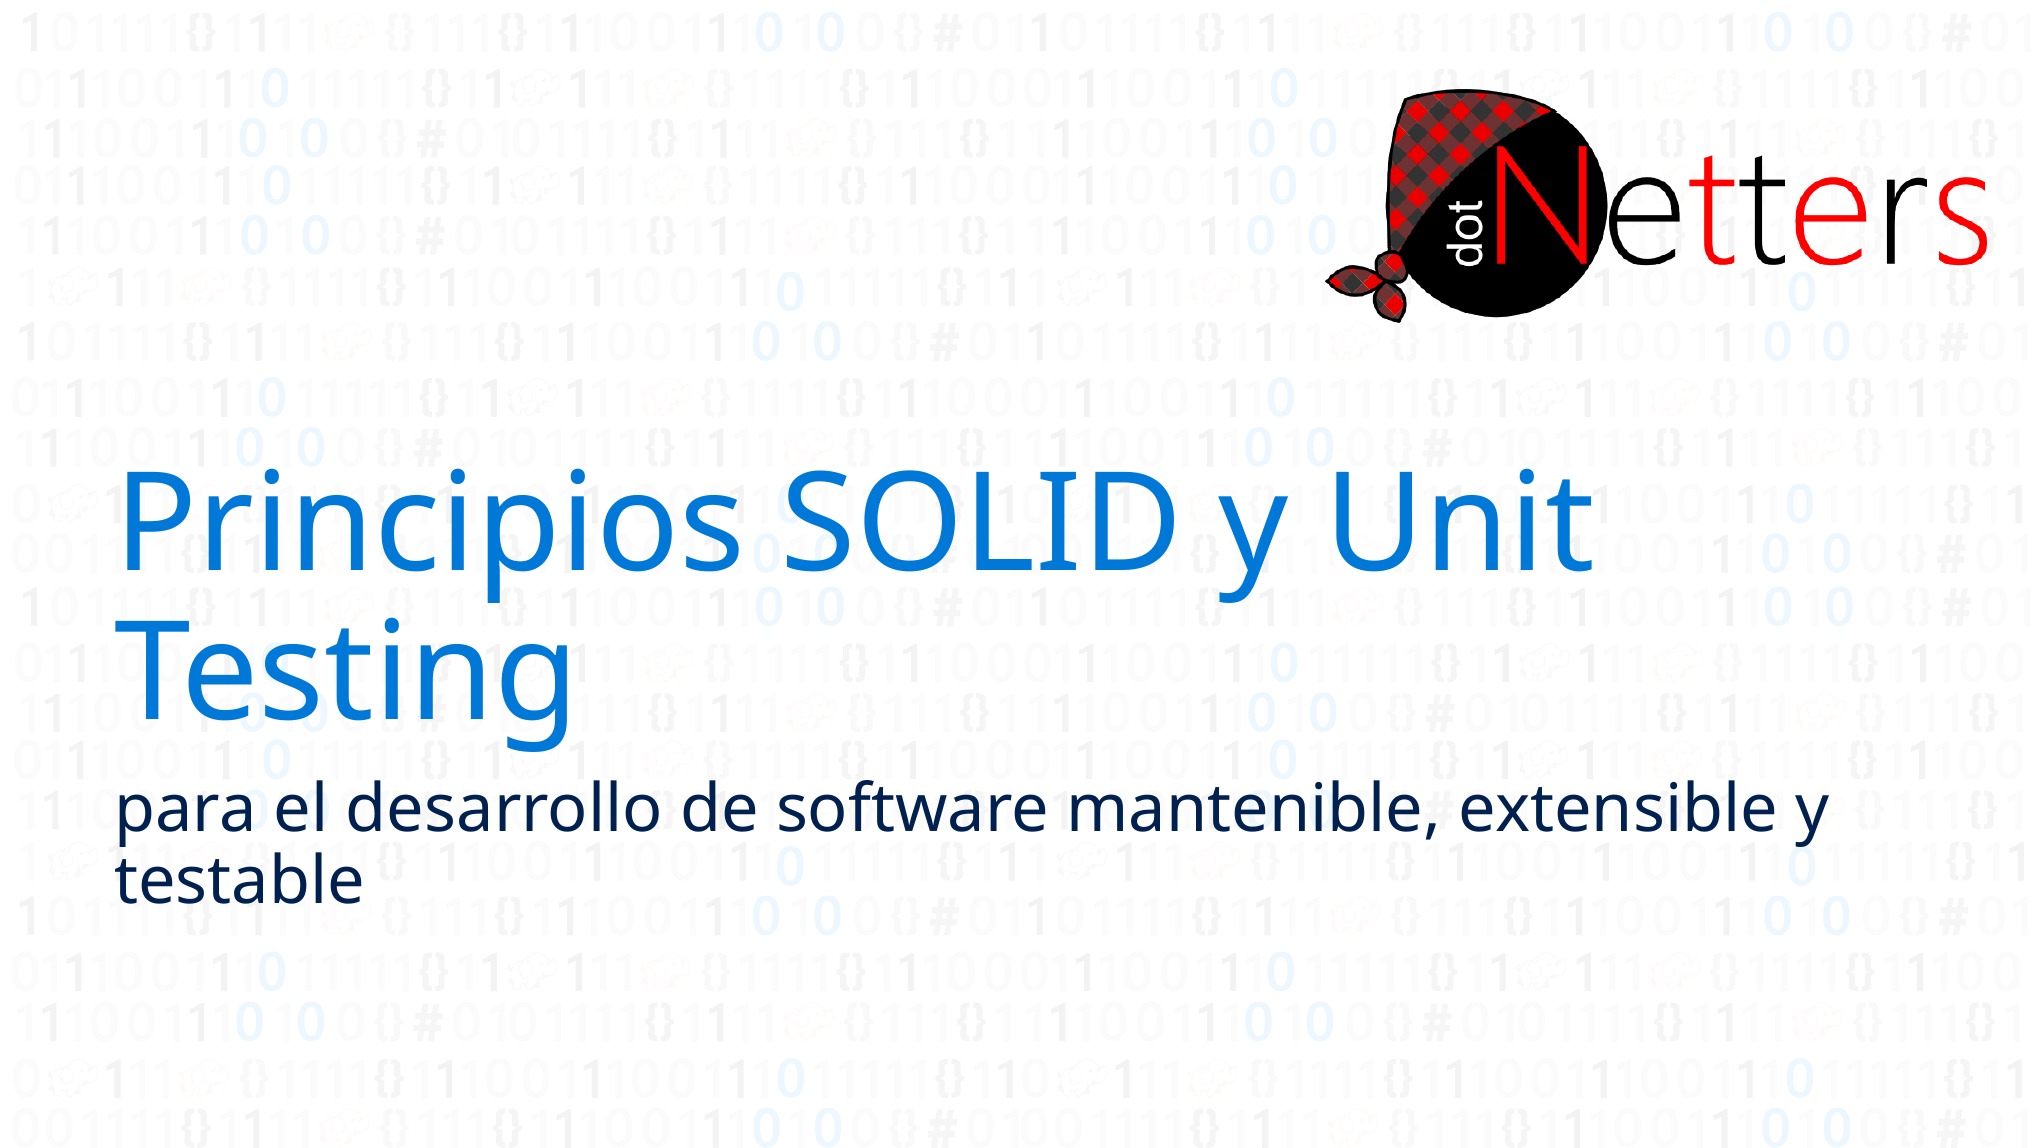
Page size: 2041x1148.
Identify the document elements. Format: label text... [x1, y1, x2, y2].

text_box Principios SOLID y Unit Testing para el desarrollo de software mantenible, extensible y testable [84, 428, 2041, 736]
picture [1325, 89, 1987, 323]
